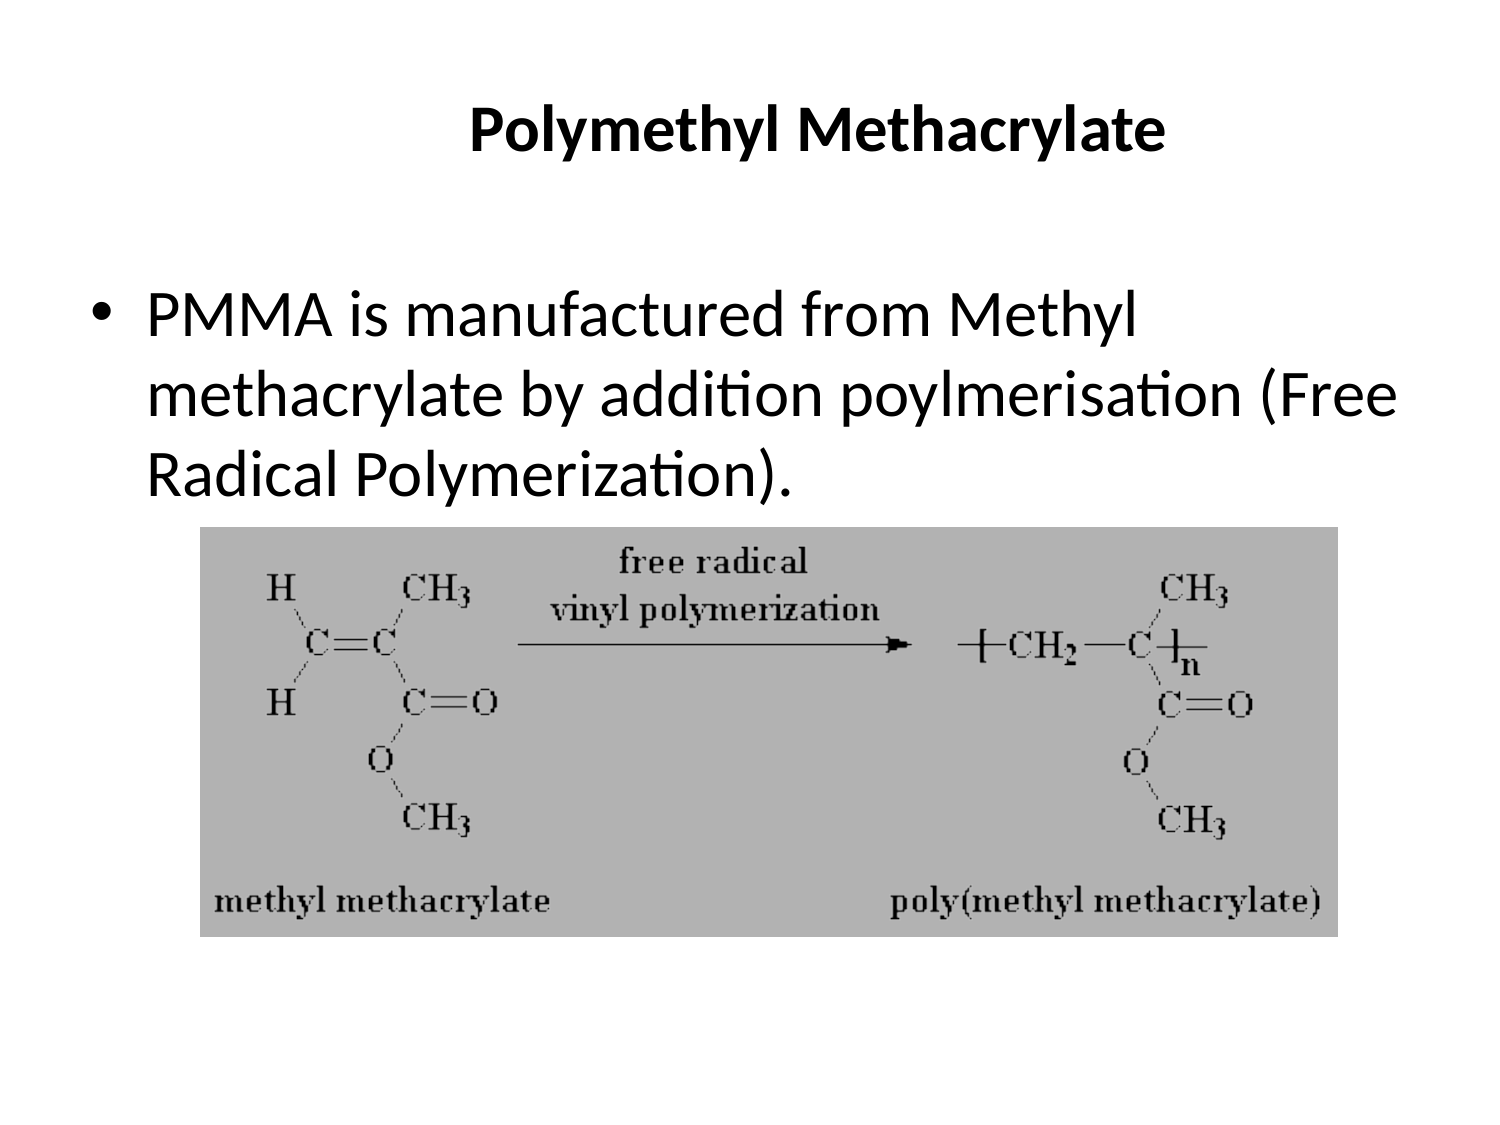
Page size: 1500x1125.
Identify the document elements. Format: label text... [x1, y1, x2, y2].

text_box Polymethyl Methacrylate [312, 49, 1325, 200]
picture [199, 527, 1339, 938]
list PMMA is manufactured from Methyl methacrylate by addition poylmerisation (Free Radical Polymerization). [75, 262, 1425, 1005]
